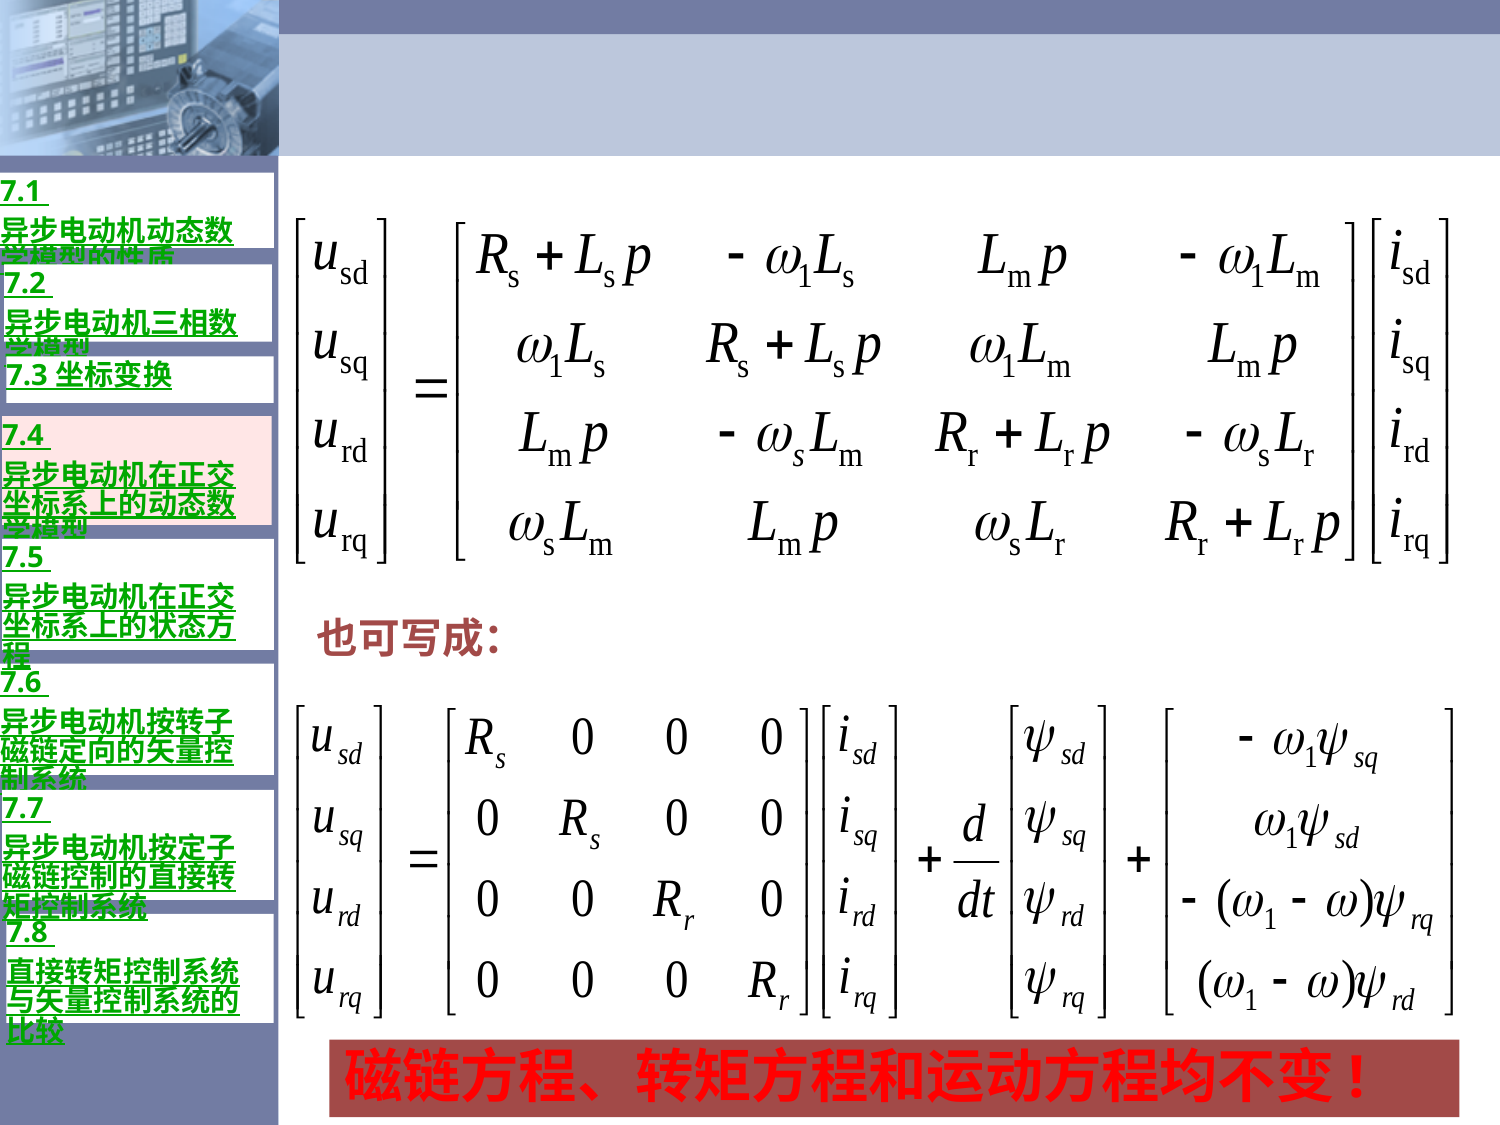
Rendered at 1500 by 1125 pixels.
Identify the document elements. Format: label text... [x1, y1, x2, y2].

text_box 磁链方程、转矩方程和运动方程均不变! [329, 1039, 1460, 1118]
text_box 7.6 异步电动机按转子磁链定向的矢量控制系统 [0, 663, 274, 775]
text_box 7.5 异步电动机在正交坐标系上的状态方程 [2, 538, 274, 650]
text_box 7.4 异步电动机在正交坐标系上的动态数学模型 [2, 416, 272, 525]
text_box 7.7 异步电动机按定子磁链控制的直接转矩控制系统 [2, 789, 274, 900]
text_box 7.2 异步电动机三相数学模型 [4, 264, 272, 342]
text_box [285, 695, 1474, 1029]
text_box 也可写成： [302, 604, 675, 669]
text_box 7.3 坐标变换 [6, 356, 274, 403]
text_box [283, 208, 1471, 576]
picture [0, 0, 279, 155]
text_box 7.1 异步电动机动态数学模型的性质 [0, 172, 274, 248]
text_box 7.8 直接转矩控制系统与矢量控制系统的比较 [6, 913, 274, 1023]
